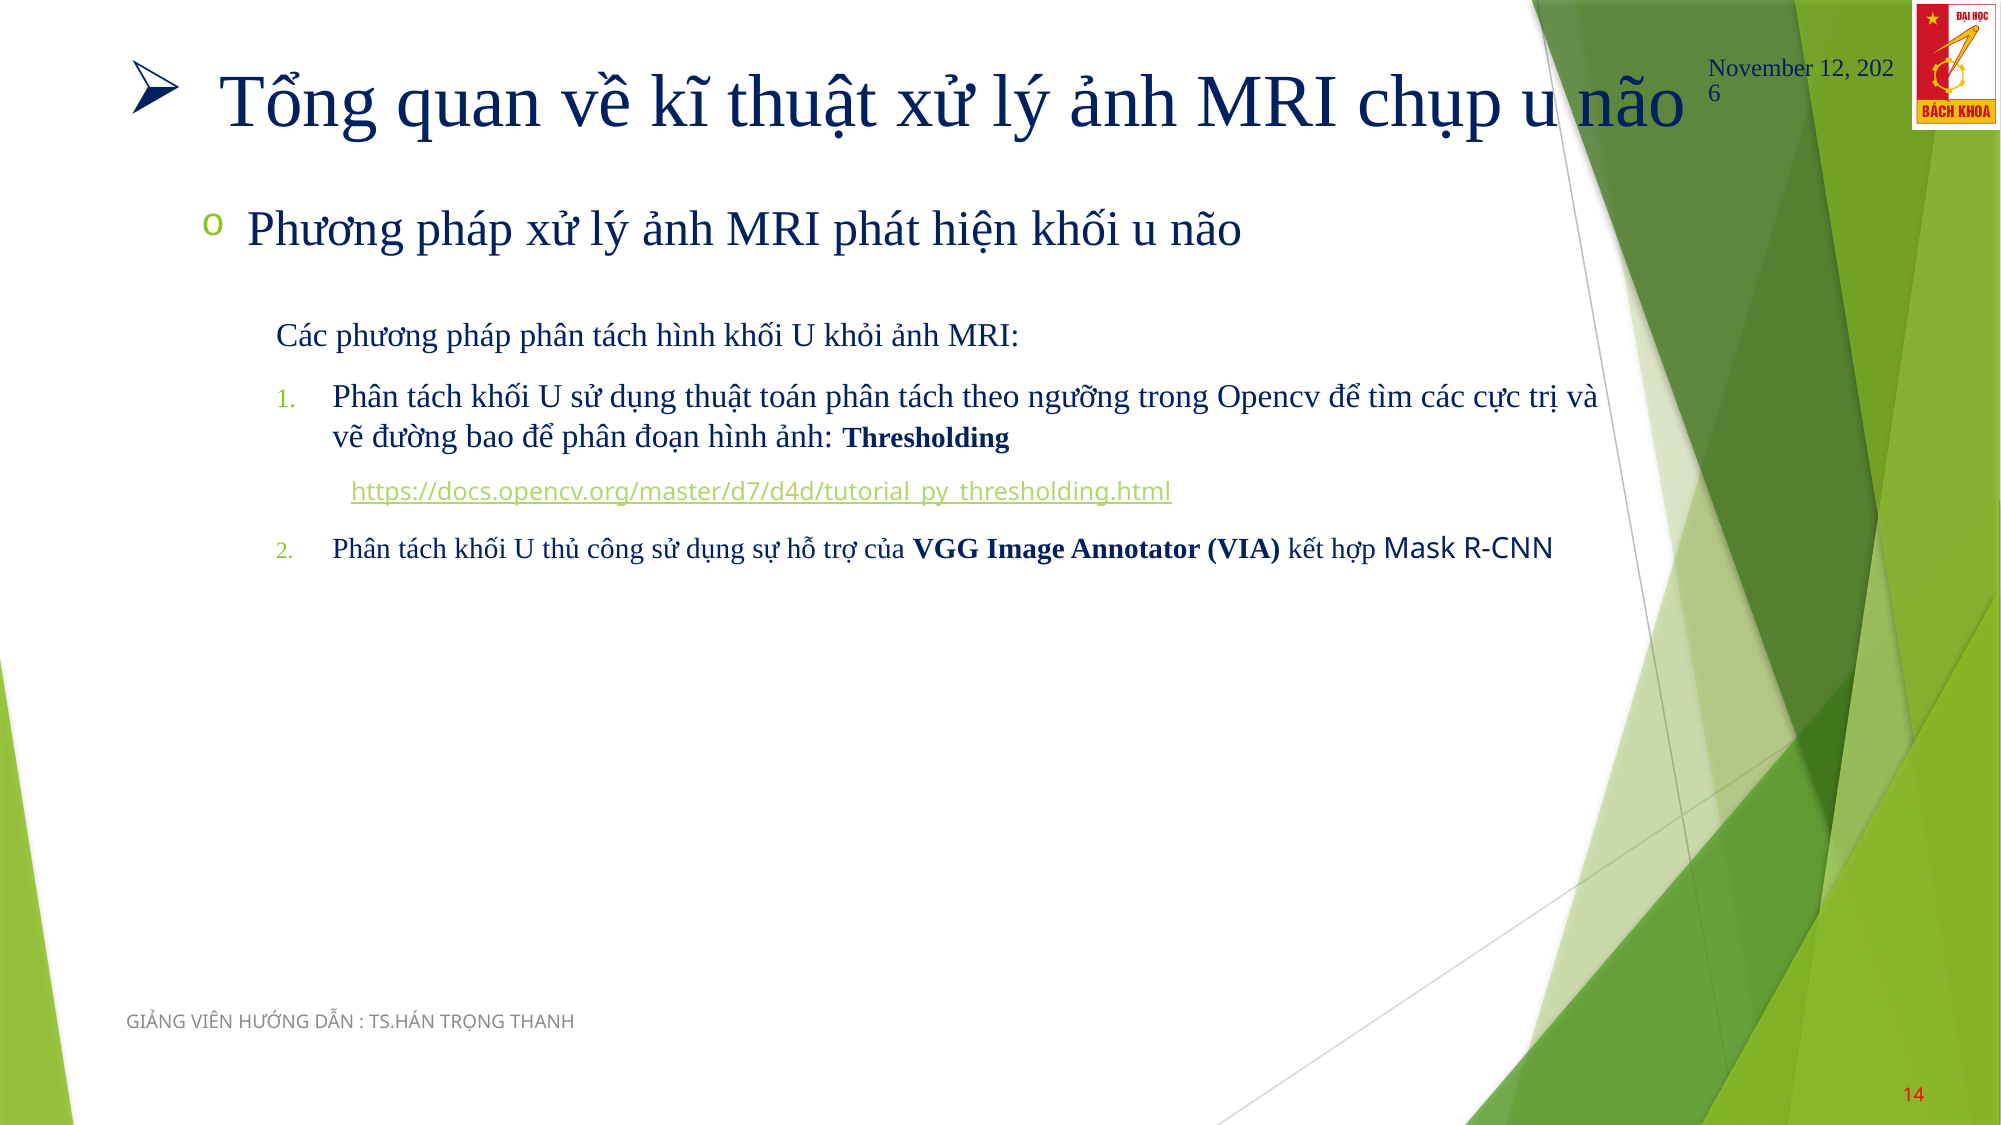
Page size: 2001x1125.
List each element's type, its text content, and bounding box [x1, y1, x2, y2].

slide_number 14 [1887, 1065, 2000, 1125]
footer GIẢNG VIÊN HƯỚNG DẪN : TS.HÁN TRỌNG THANH [111, 991, 1145, 1051]
picture [1911, 0, 2000, 131]
text_box 20 August 2020 [1693, 43, 1906, 89]
list Phương pháp xử lý ảnh MRI phát hiện khối u não [111, 187, 1756, 275]
title Tổng quan về kĩ thuật xử lý ảnh MRI chụp u não [111, 43, 1782, 167]
text_box Các phương pháp phân tách hình khối U khỏi ảnh MRI: Phân tách khối U sử dụng thuật toán phân tách theo ngưỡng trong Opencv để tìm các cực trị và vẽ đường bao để phân đoạn hình ảnh: Thresholding https://docs.opencv.org/master/d7/d4d/tutorial_py_thresholding.html Phân tách khối U thủ công sử dụng sự hỗ trợ của VGG Image Annotator (VIA) kết hợp Mask R-CNN [111, 306, 1632, 979]
